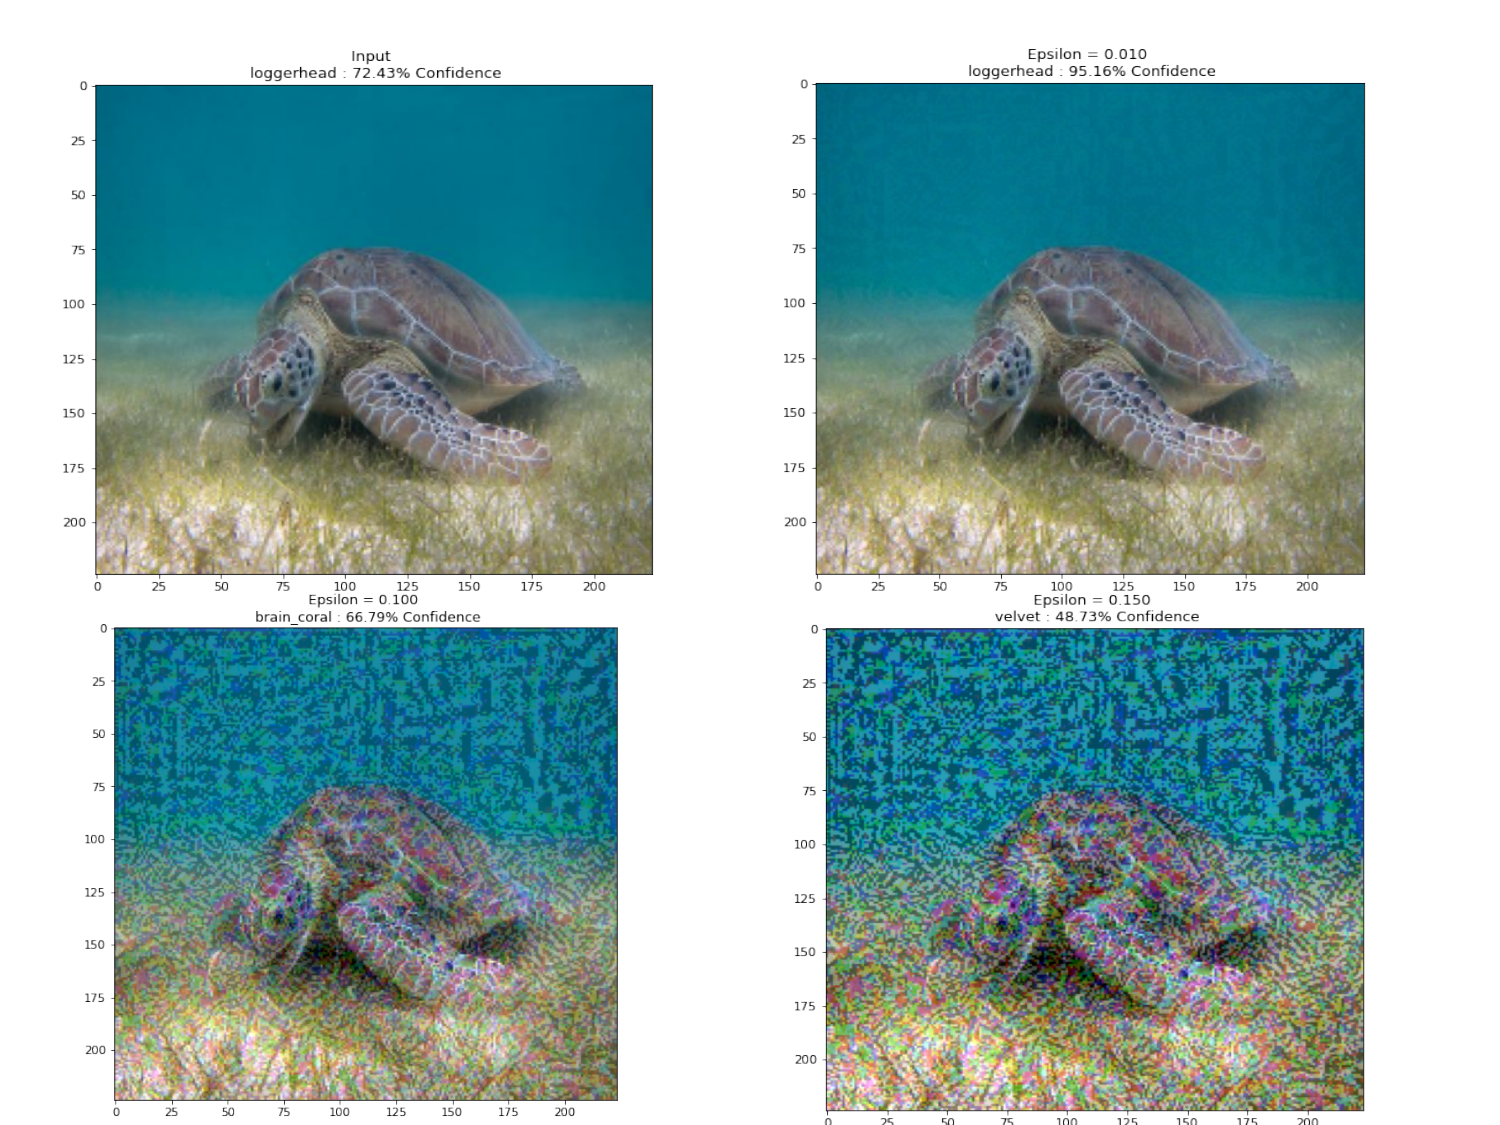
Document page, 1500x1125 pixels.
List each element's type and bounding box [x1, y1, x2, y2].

picture [53, 42, 661, 1125]
picture [774, 40, 1373, 1125]
